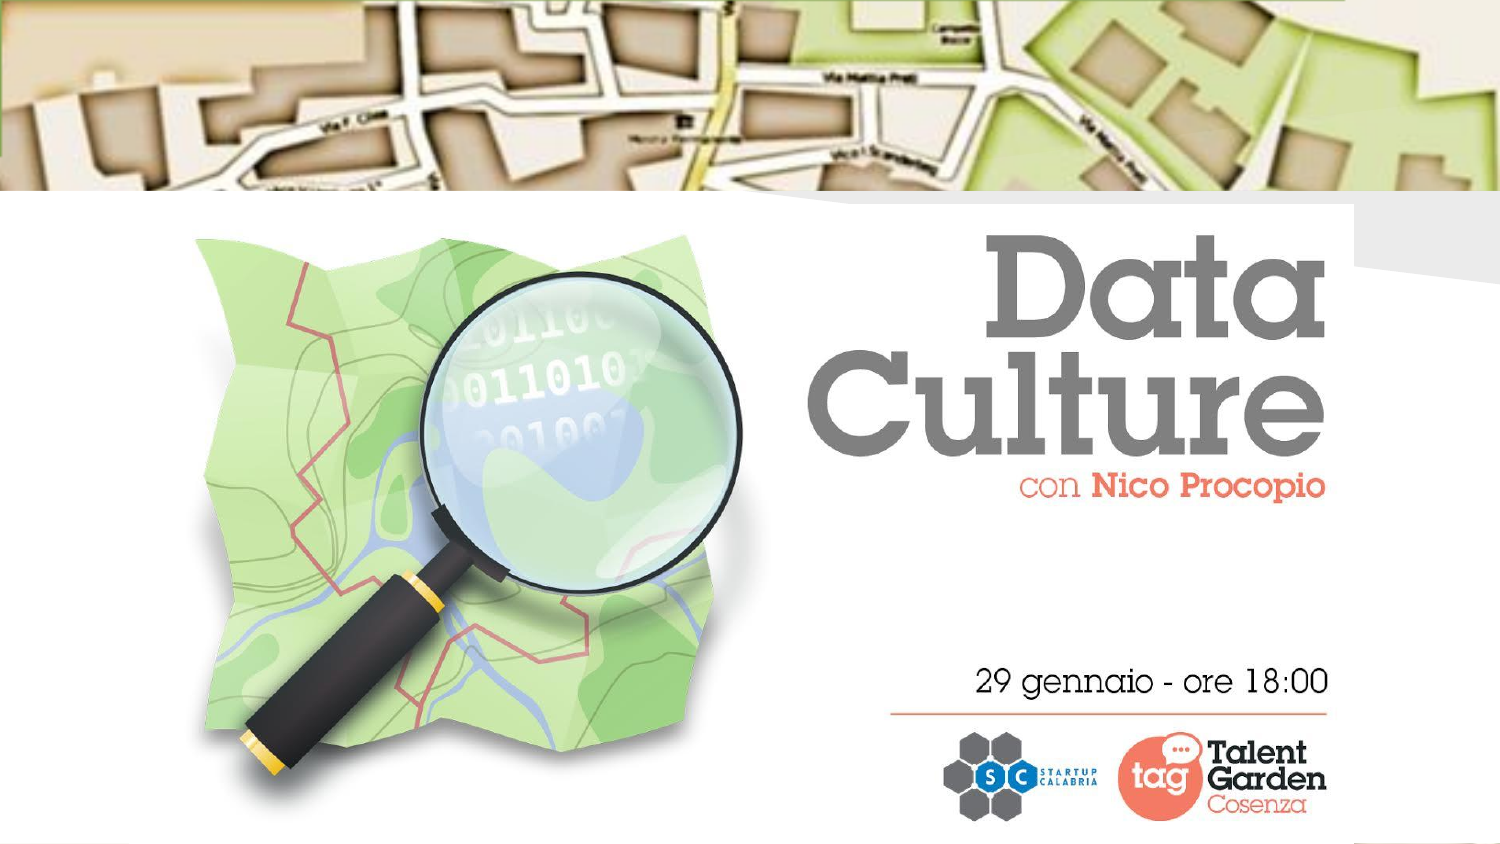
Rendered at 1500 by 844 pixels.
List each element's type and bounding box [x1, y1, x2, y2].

picture [129, 204, 1354, 844]
picture [0, 0, 1500, 190]
